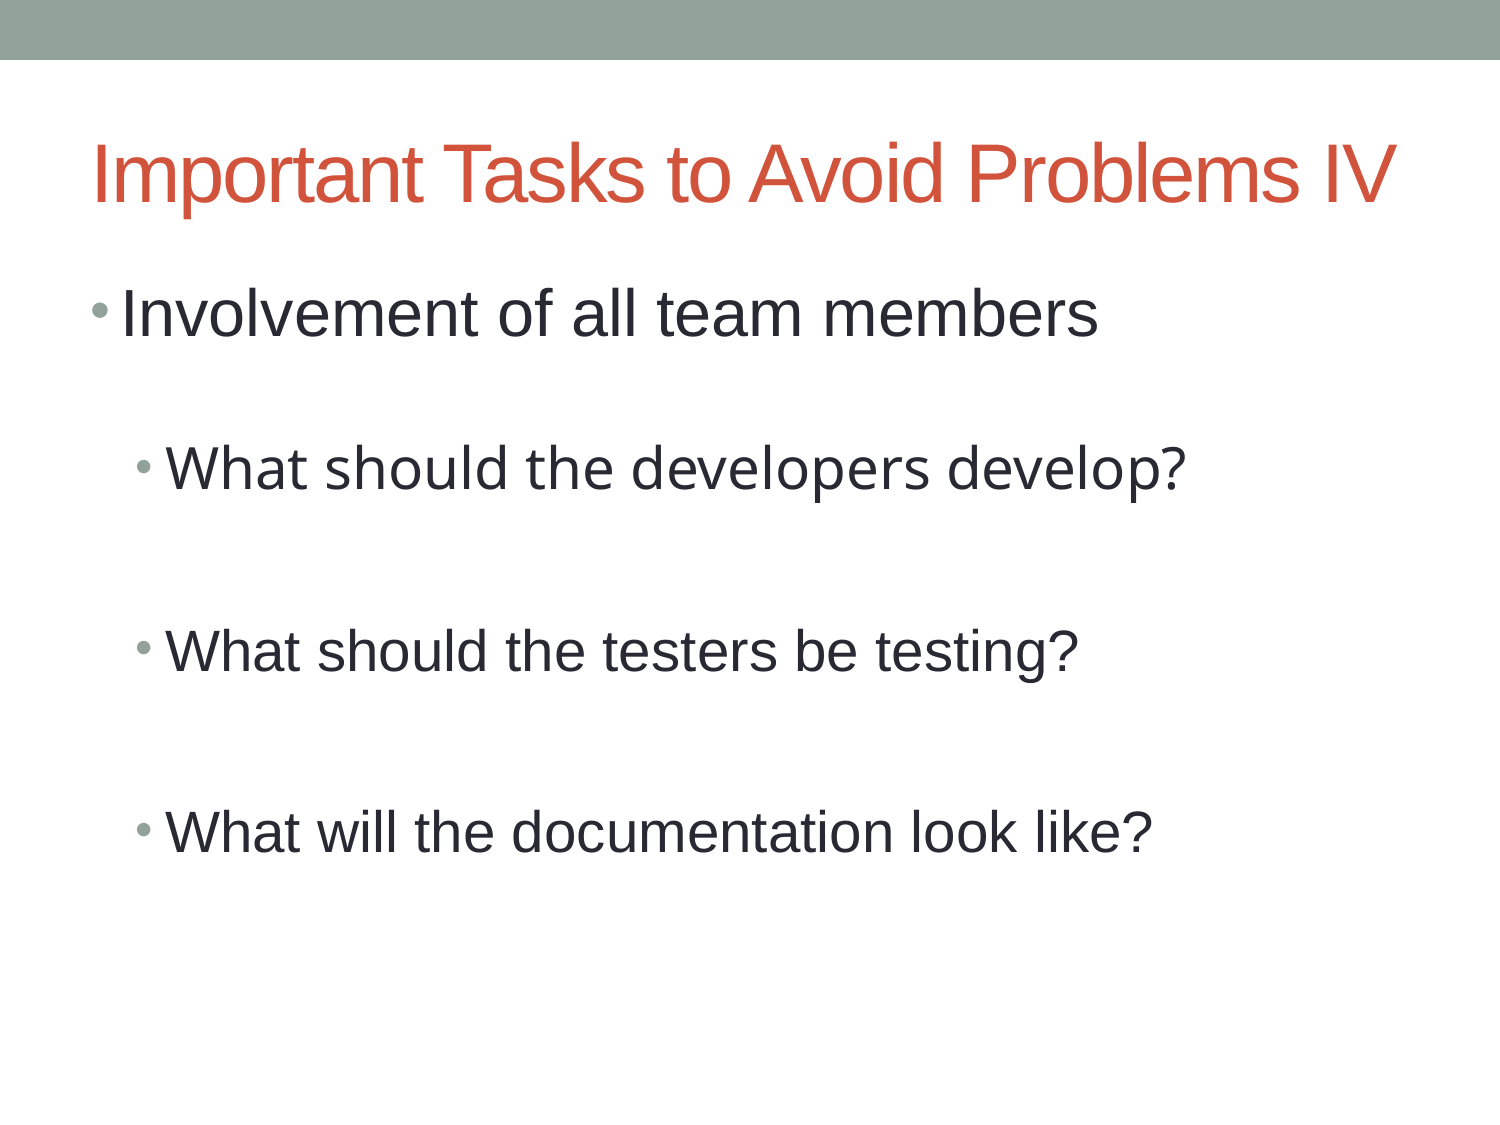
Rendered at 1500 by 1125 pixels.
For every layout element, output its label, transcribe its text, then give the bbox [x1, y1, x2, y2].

list Involvement of all team members What should the developers develop? What should the testers be testing? What will the documentation look like? [75, 262, 1425, 1063]
title Important Tasks to Avoid Problems IV [75, 87, 1425, 250]
